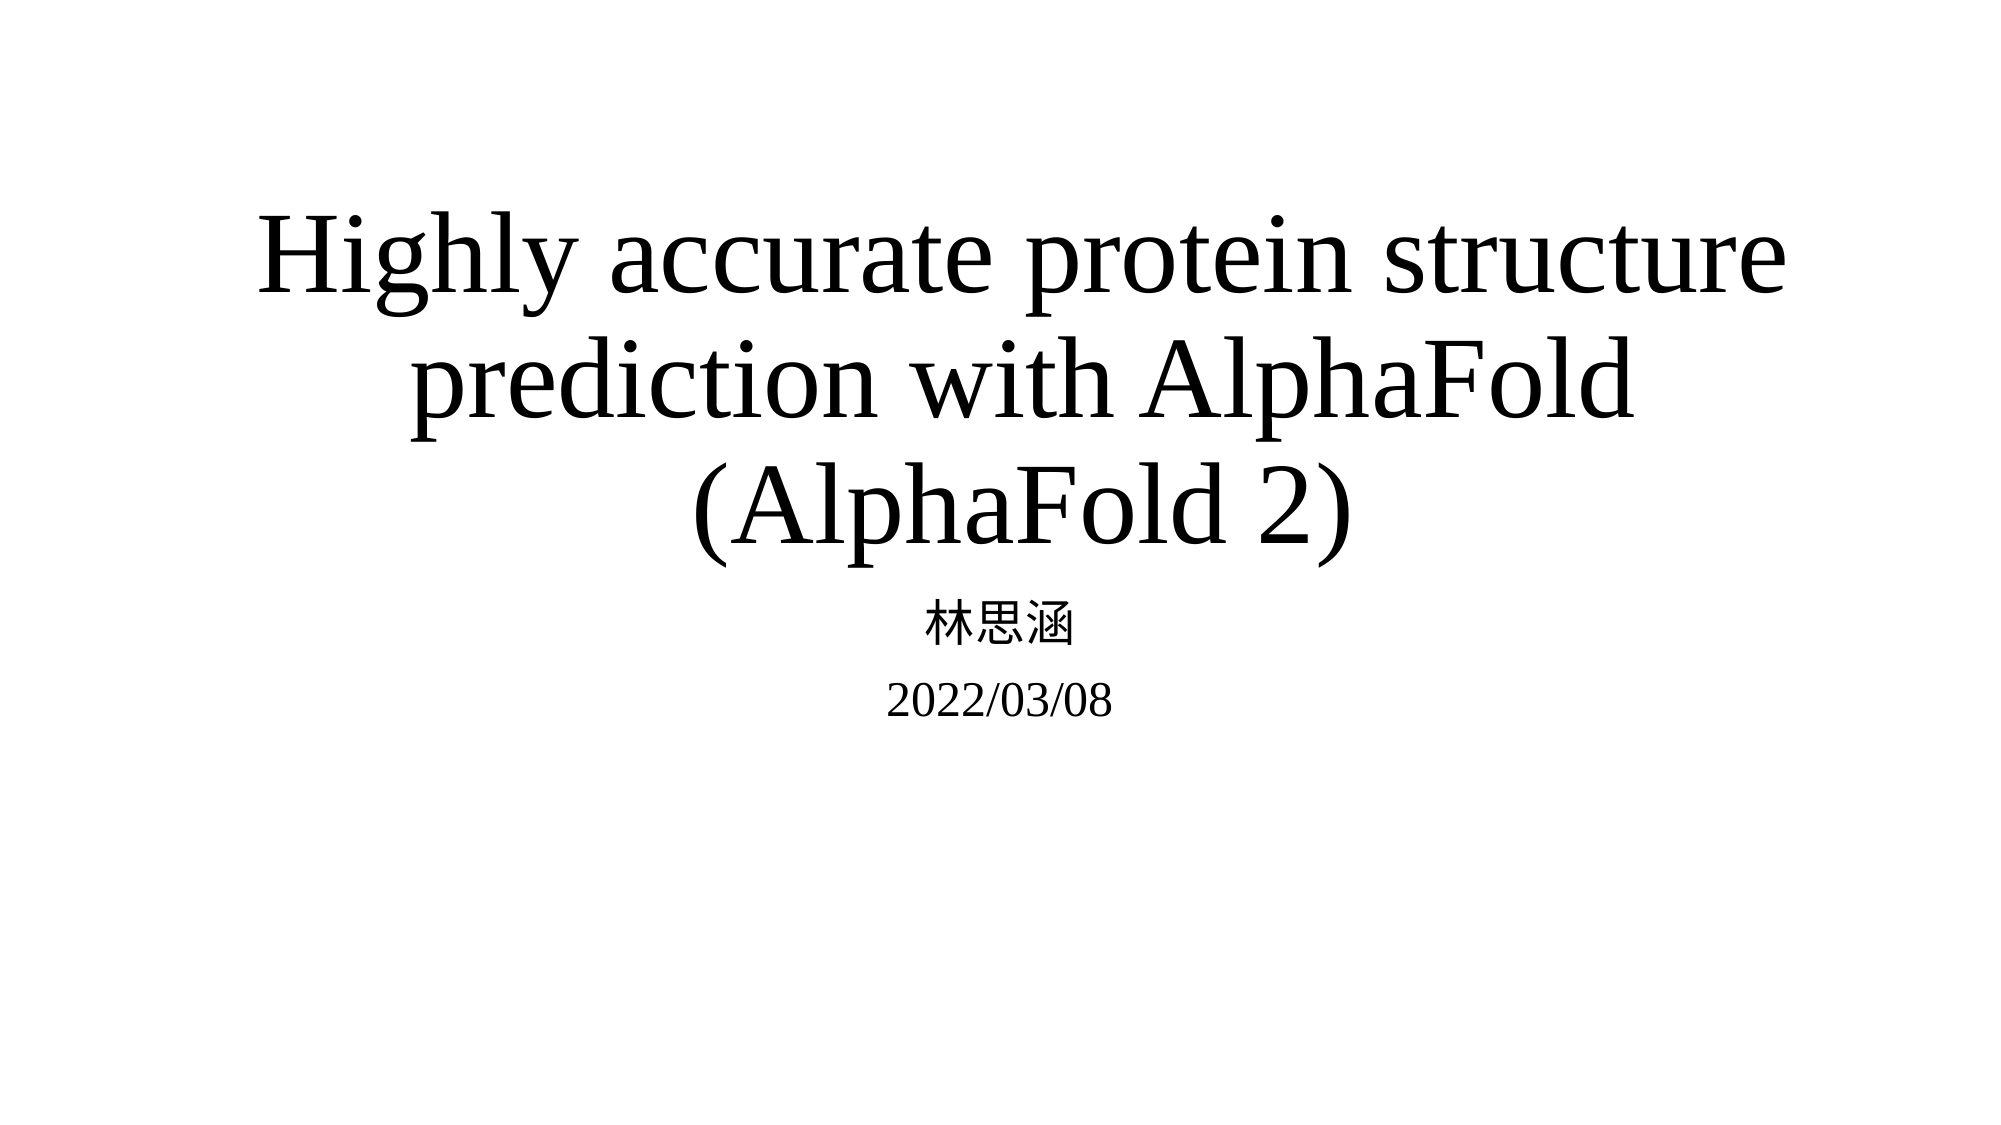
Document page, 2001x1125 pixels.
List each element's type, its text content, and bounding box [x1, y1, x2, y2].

title Highly accurate protein structure prediction with AlphaFold (AlphaFold 2) [117, 184, 1929, 576]
subtitle 林思涵 2022/03/08 [249, 590, 1750, 863]
